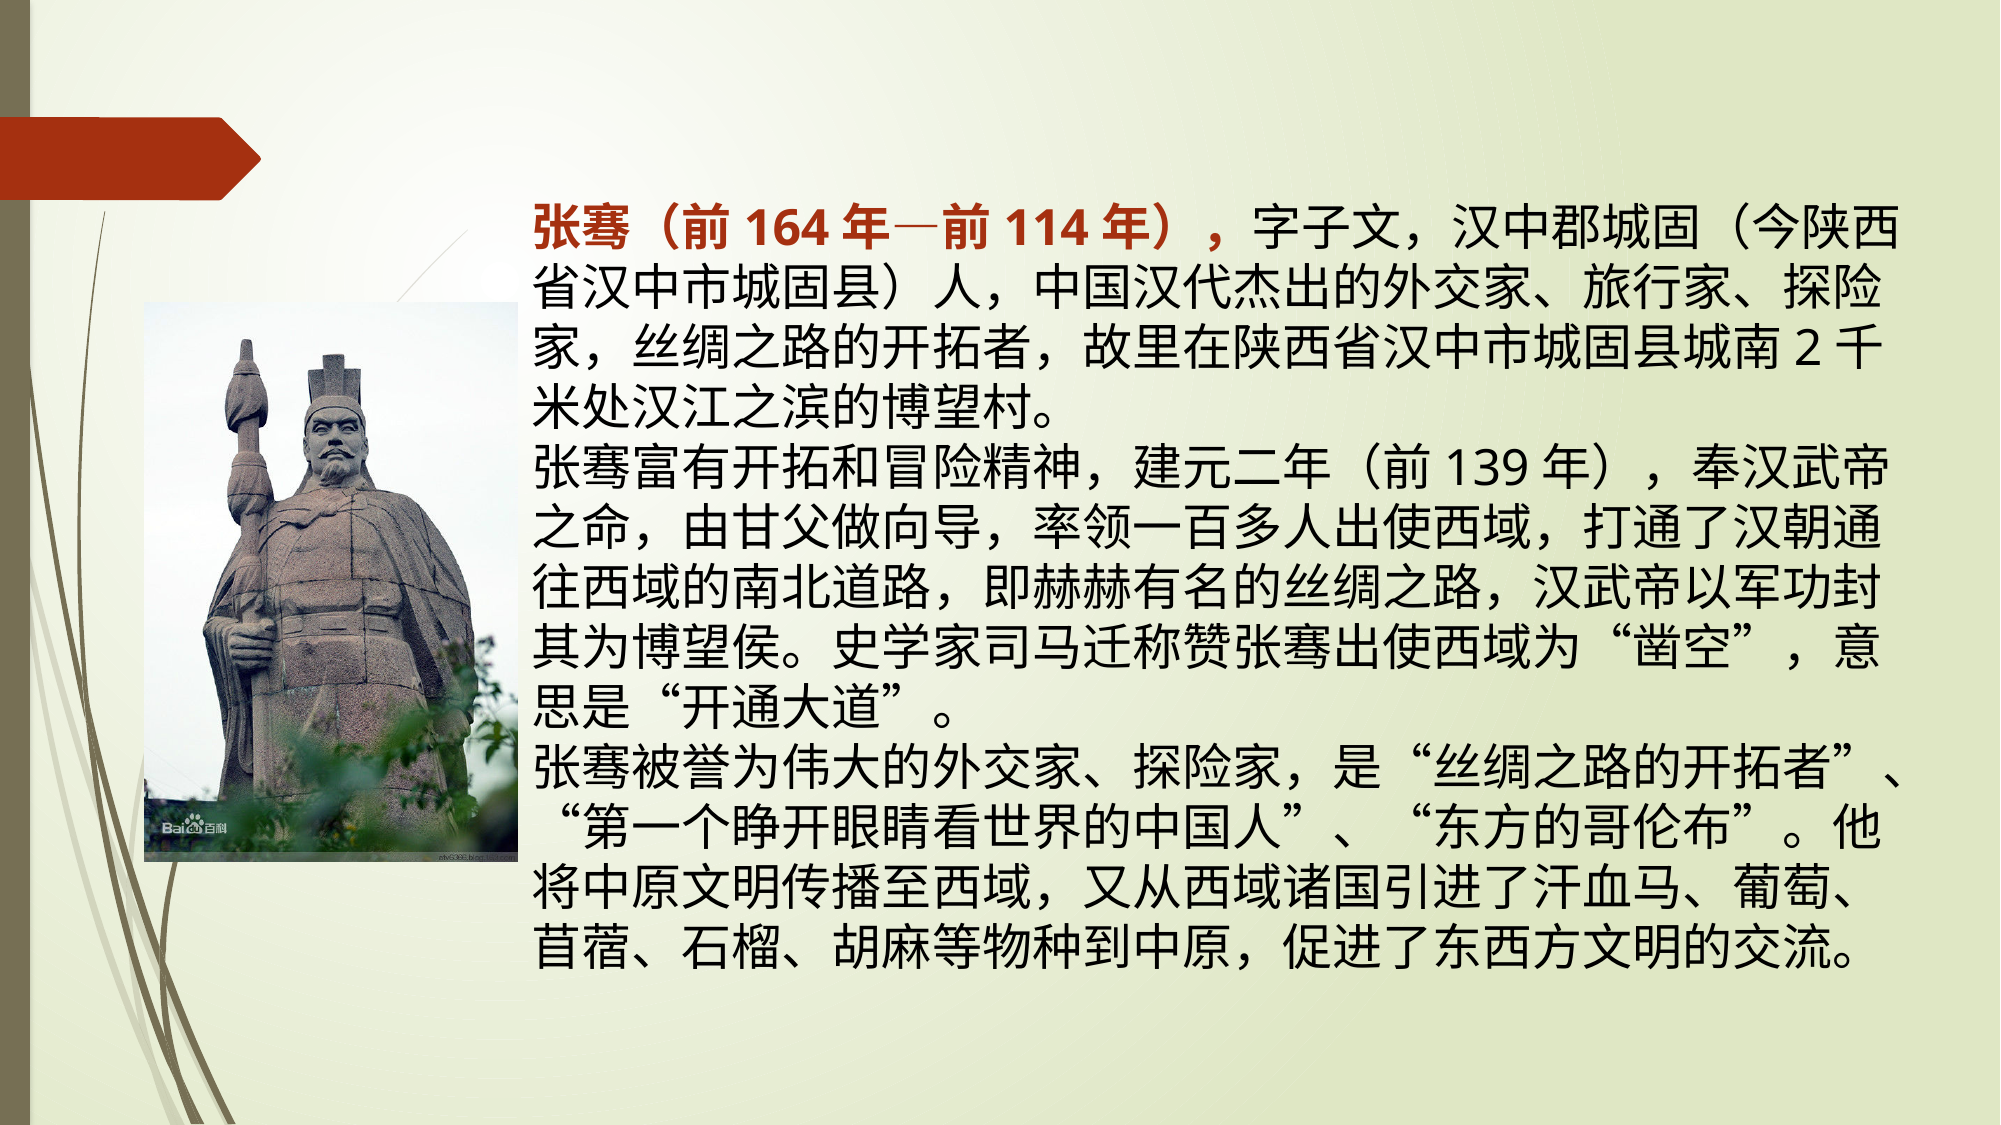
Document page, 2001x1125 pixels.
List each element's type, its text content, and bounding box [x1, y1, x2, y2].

text_box 张骞（前164年―前114年），字子文，汉中郡城固（今陕西省汉中市城固县）人，中国汉代杰出的外交家、旅行家、探险家，丝绸之路的开拓者，故里在陕西省汉中市城固县城南2千米处汉江之滨的博望村。 张骞富有开拓和冒险精神，建元二年（前139年），奉汉武帝之命，由甘父做向导，率领一百多人出使西域，打通了汉朝通往西域的南北道路，即赫赫有名的丝绸之路，汉武帝以军功封其为博望侯。史学家司马迁称赞张骞出使西域为“凿空”，意思是“开通大道”。 张骞被誉为伟大的外交家、探险家，是“丝绸之路的开拓者”、“第一个睁开眼睛看世界的中国人”、“东方的哥伦布”。他将中原文明传播至西域，又从西域诸国引进了汗血马、葡萄、苜蓿、石榴、胡麻等物种到中原，促进了东西方文明的交流。 [517, 188, 1931, 983]
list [144, 302, 518, 862]
